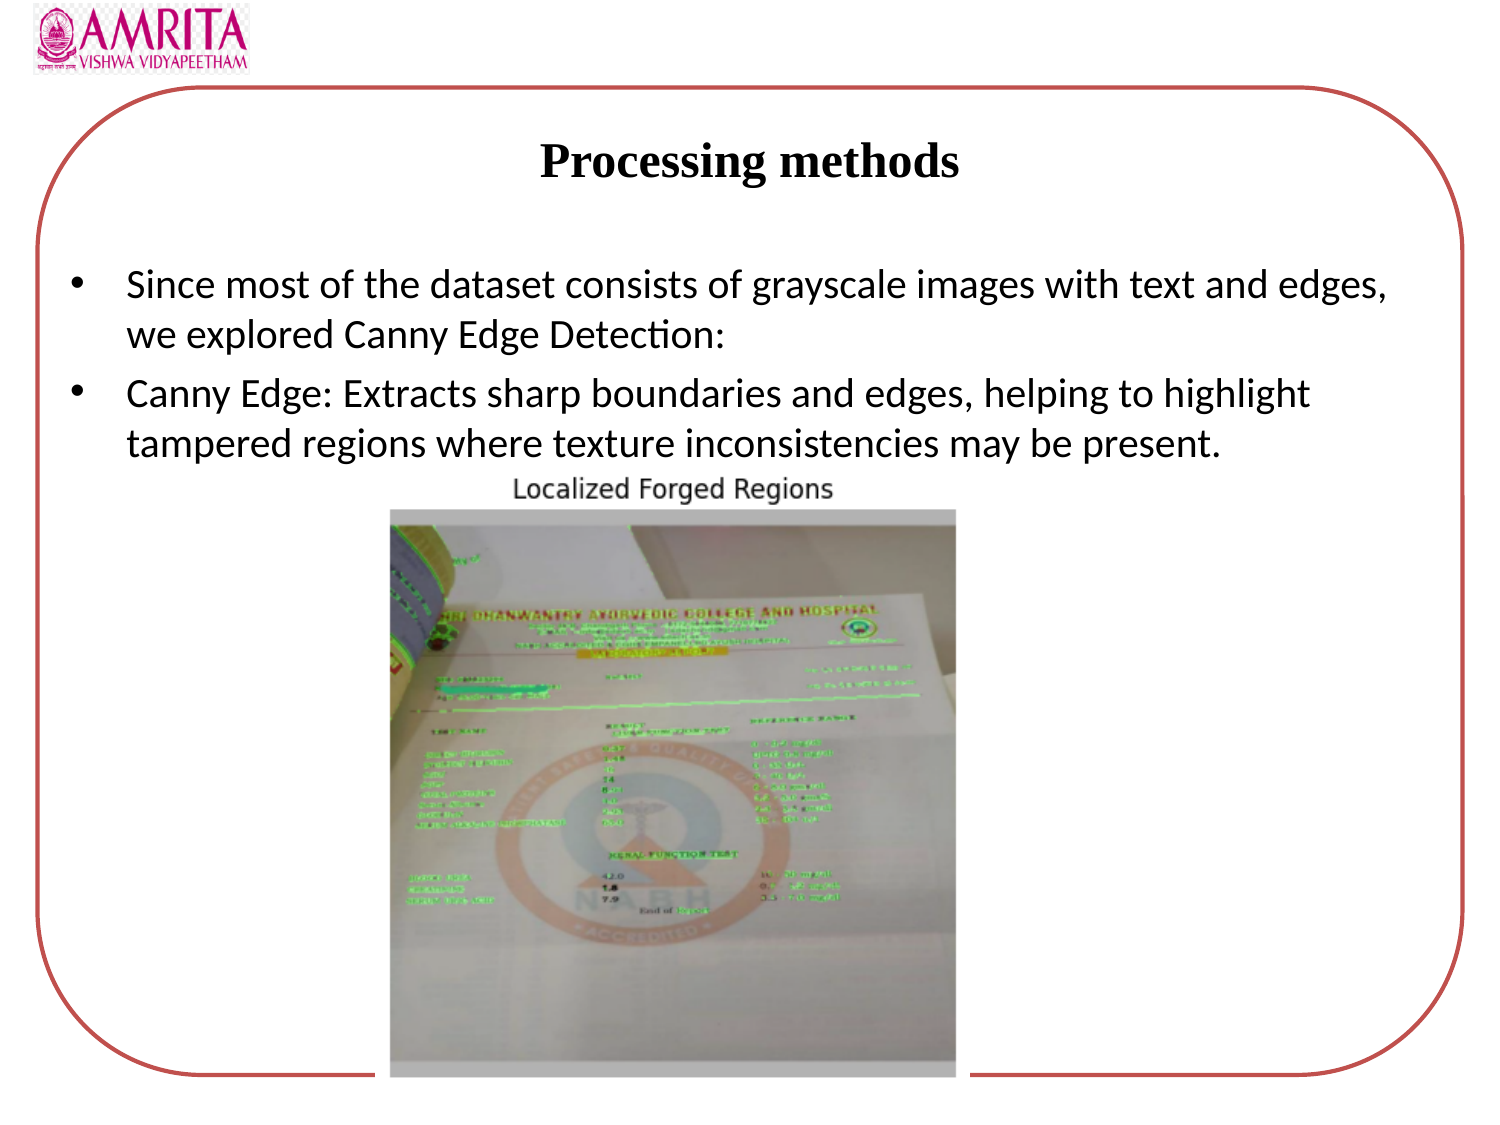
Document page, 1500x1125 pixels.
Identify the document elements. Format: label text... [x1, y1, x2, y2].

text_box [974, 144, 1465, 1078]
text_box [35, 144, 75, 989]
picture [33, 2, 251, 76]
text_box [56, 992, 369, 1078]
title Processing methods [75, 94, 1425, 282]
picture [374, 462, 970, 1093]
text_box [149, 85, 1351, 94]
list Since most of the dataset consists of grayscale images with text and edges, we explored Canny Edge Detection: Canny Edge: Extracts sharp boundaries and edges, helping to highlight tampered regions where texture inconsistencies may be present. [55, 249, 1406, 992]
